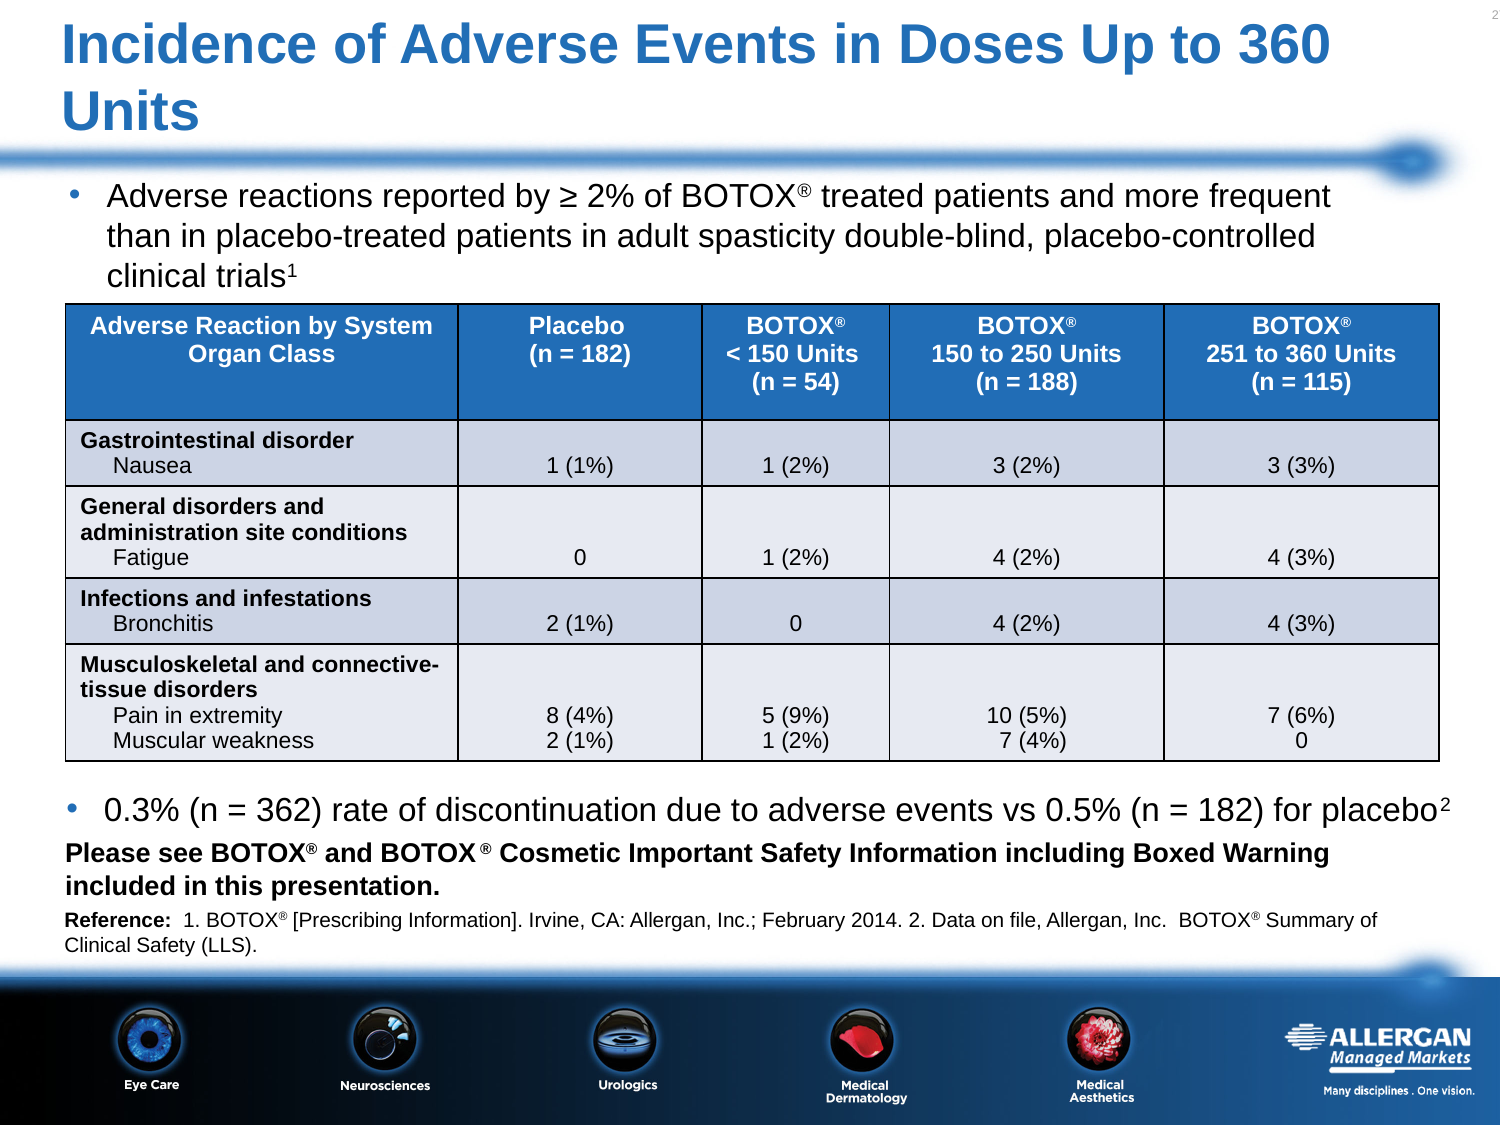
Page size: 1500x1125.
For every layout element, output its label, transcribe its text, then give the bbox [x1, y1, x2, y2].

table_header BOTOX® 251 to 360 Units (n = 115) [1165, 305, 1438, 419]
picture [0, 930, 1500, 1125]
text_box Reference: 1. BOTOX® [Prescribing Information]. Irvine, CA: Allergan, Inc.; February 2014. 2. Data on file, Allergan, Inc. BOTOX® Summary of Clinical Safety (LLS). [49, 898, 1446, 964]
table_cell Gastrointestinal disorder Nausea [66, 421, 457, 485]
table_cell 5 (9%) 1 (2%) [703, 645, 889, 760]
table_cell 1 (2%) [703, 421, 889, 485]
list Adverse reactions reported by ≥ 2% of BOTOX® treated patients and more frequent than in placebo-treated patients in adult spasticity double-blind, placebo-controlled clinical trials1 [53, 166, 1404, 353]
table_cell 3 (3%) [1165, 421, 1438, 485]
table_cell 8 (4%) 2 (1%) [459, 645, 701, 760]
text_box 0.3% (n = 362) rate of discontinuation due to adverse events vs 0.5% (n = 182) for placebo2 [51, 781, 1500, 828]
table_cell Infections and infestations Bronchitis [66, 579, 457, 643]
table_cell 0 [459, 487, 701, 577]
table_cell 3 (2%) [890, 421, 1163, 485]
table_cell 4 (2%) [890, 579, 1163, 643]
table_header BOTOX® ˂ 150 Units (n = 54) [703, 305, 889, 419]
table_cell 2 (1%) [459, 579, 701, 643]
table_cell 0 [703, 579, 889, 643]
picture [0, 0, 1500, 220]
table_header Placebo (n = 182) [459, 305, 701, 419]
table_cell General disorders and administration site conditions Fatigue [66, 487, 457, 577]
table_cell Musculoskeletal and connective-tissue disorders Pain in extremity Muscular weakness [66, 645, 457, 760]
text_box Please see BOTOX® and BOTOX ® Cosmetic Important Safety Information including Boxed Warning included in this presentation. [50, 828, 1500, 909]
table_cell 4 (2%) [890, 487, 1163, 577]
table_header Adverse Reaction by System Organ Class [66, 305, 457, 419]
table_cell 1 (1%) [459, 421, 701, 485]
table_cell 10 (5%) 7 (4%) [890, 645, 1163, 760]
title Incidence of Adverse Events in Doses Up to 360 Units [46, 0, 1441, 150]
table_header BOTOX® 150 to 250 Units (n = 188) [890, 305, 1163, 419]
table_cell 1 (2%) [703, 487, 889, 577]
table_cell 4 (3%) [1165, 487, 1438, 577]
table_cell 7 (6%) 0 [1165, 645, 1438, 760]
table_cell 4 (3%) [1165, 579, 1438, 643]
